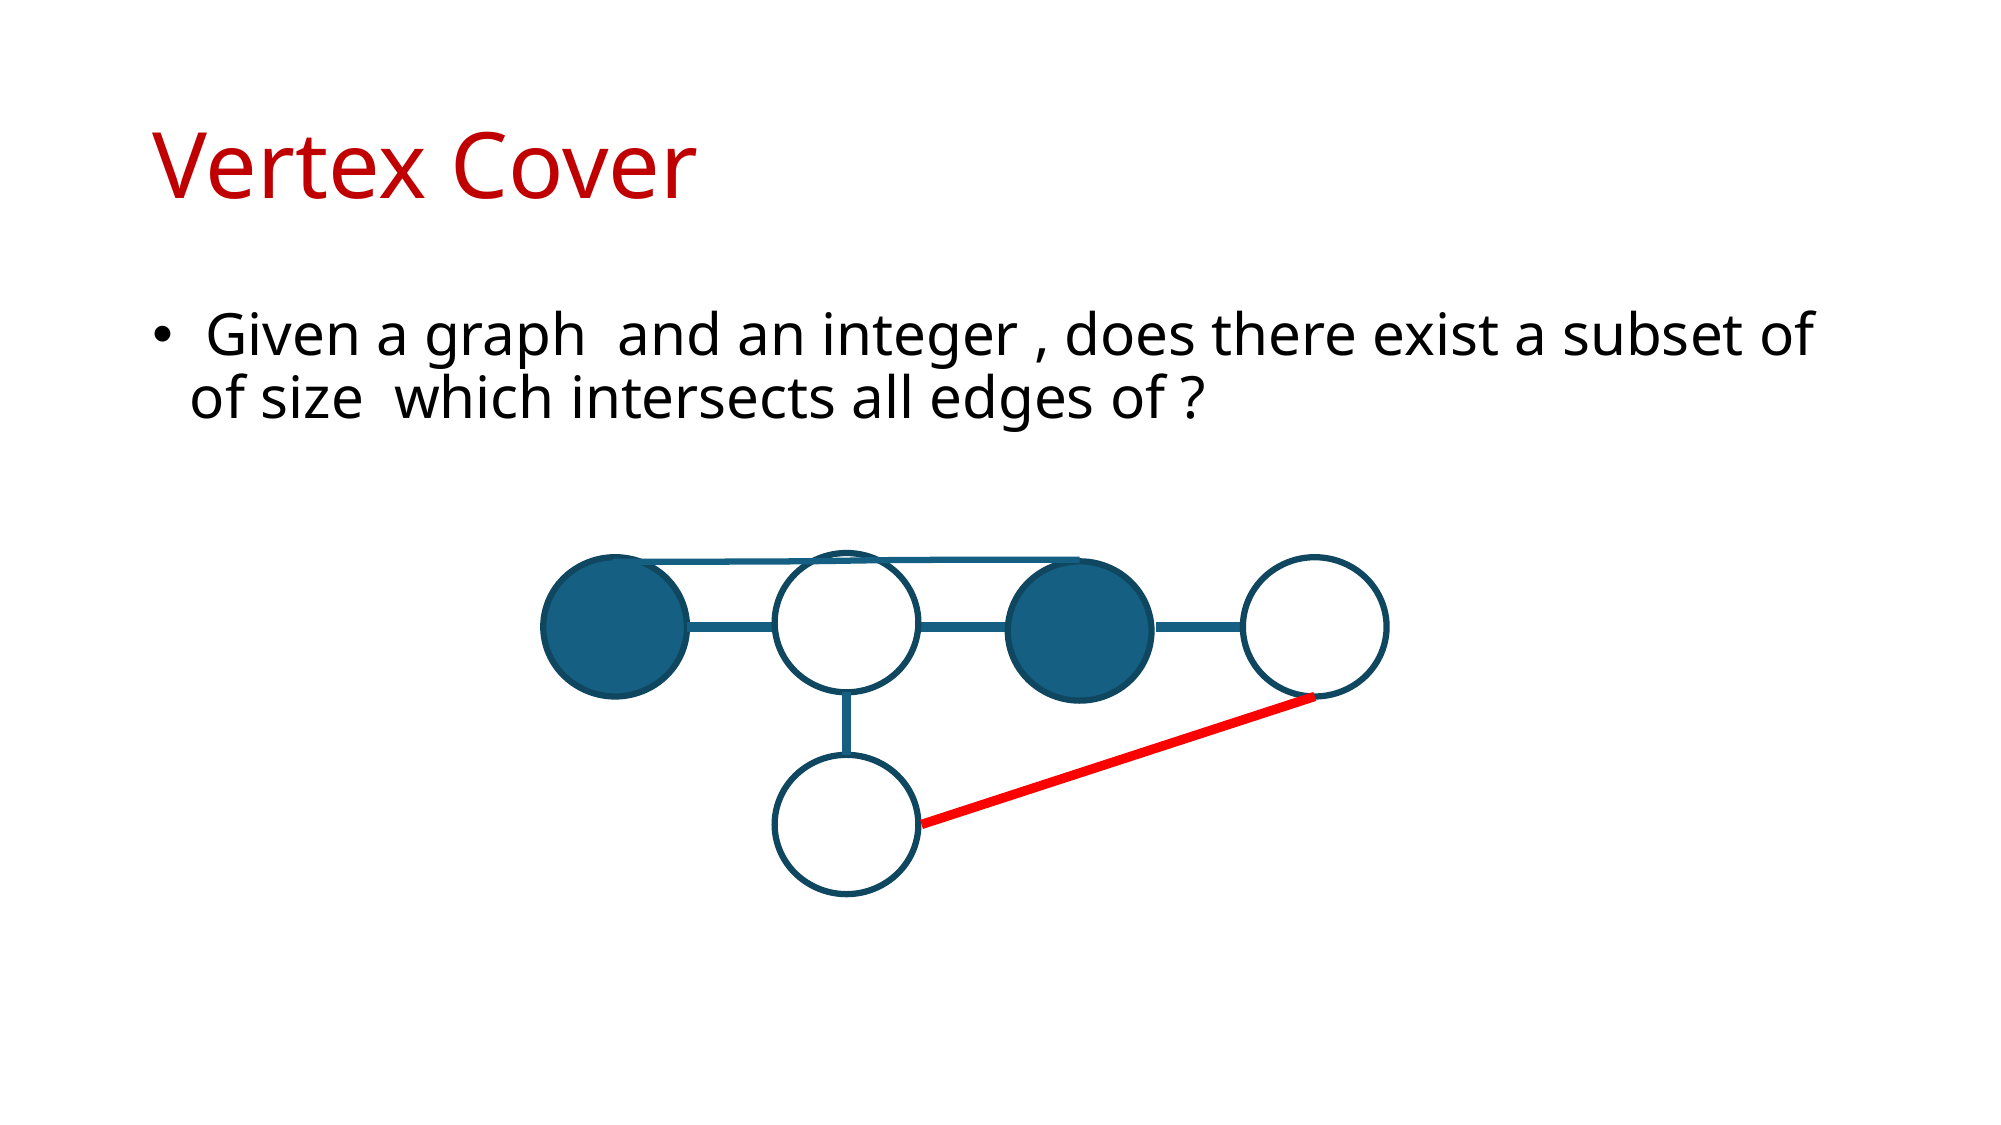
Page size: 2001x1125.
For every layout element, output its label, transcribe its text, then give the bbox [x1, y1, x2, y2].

text_box [773, 753, 920, 896]
text_box [848, 551, 875, 557]
title Vertex Cover [137, 59, 1863, 278]
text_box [844, 326, 848, 795]
text_box [541, 555, 689, 699]
text_box [1006, 559, 1154, 695]
text_box [848, 564, 920, 694]
text_box [1241, 555, 1389, 699]
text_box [920, 695, 1316, 825]
text_box [818, 551, 844, 557]
text_box [773, 564, 844, 694]
